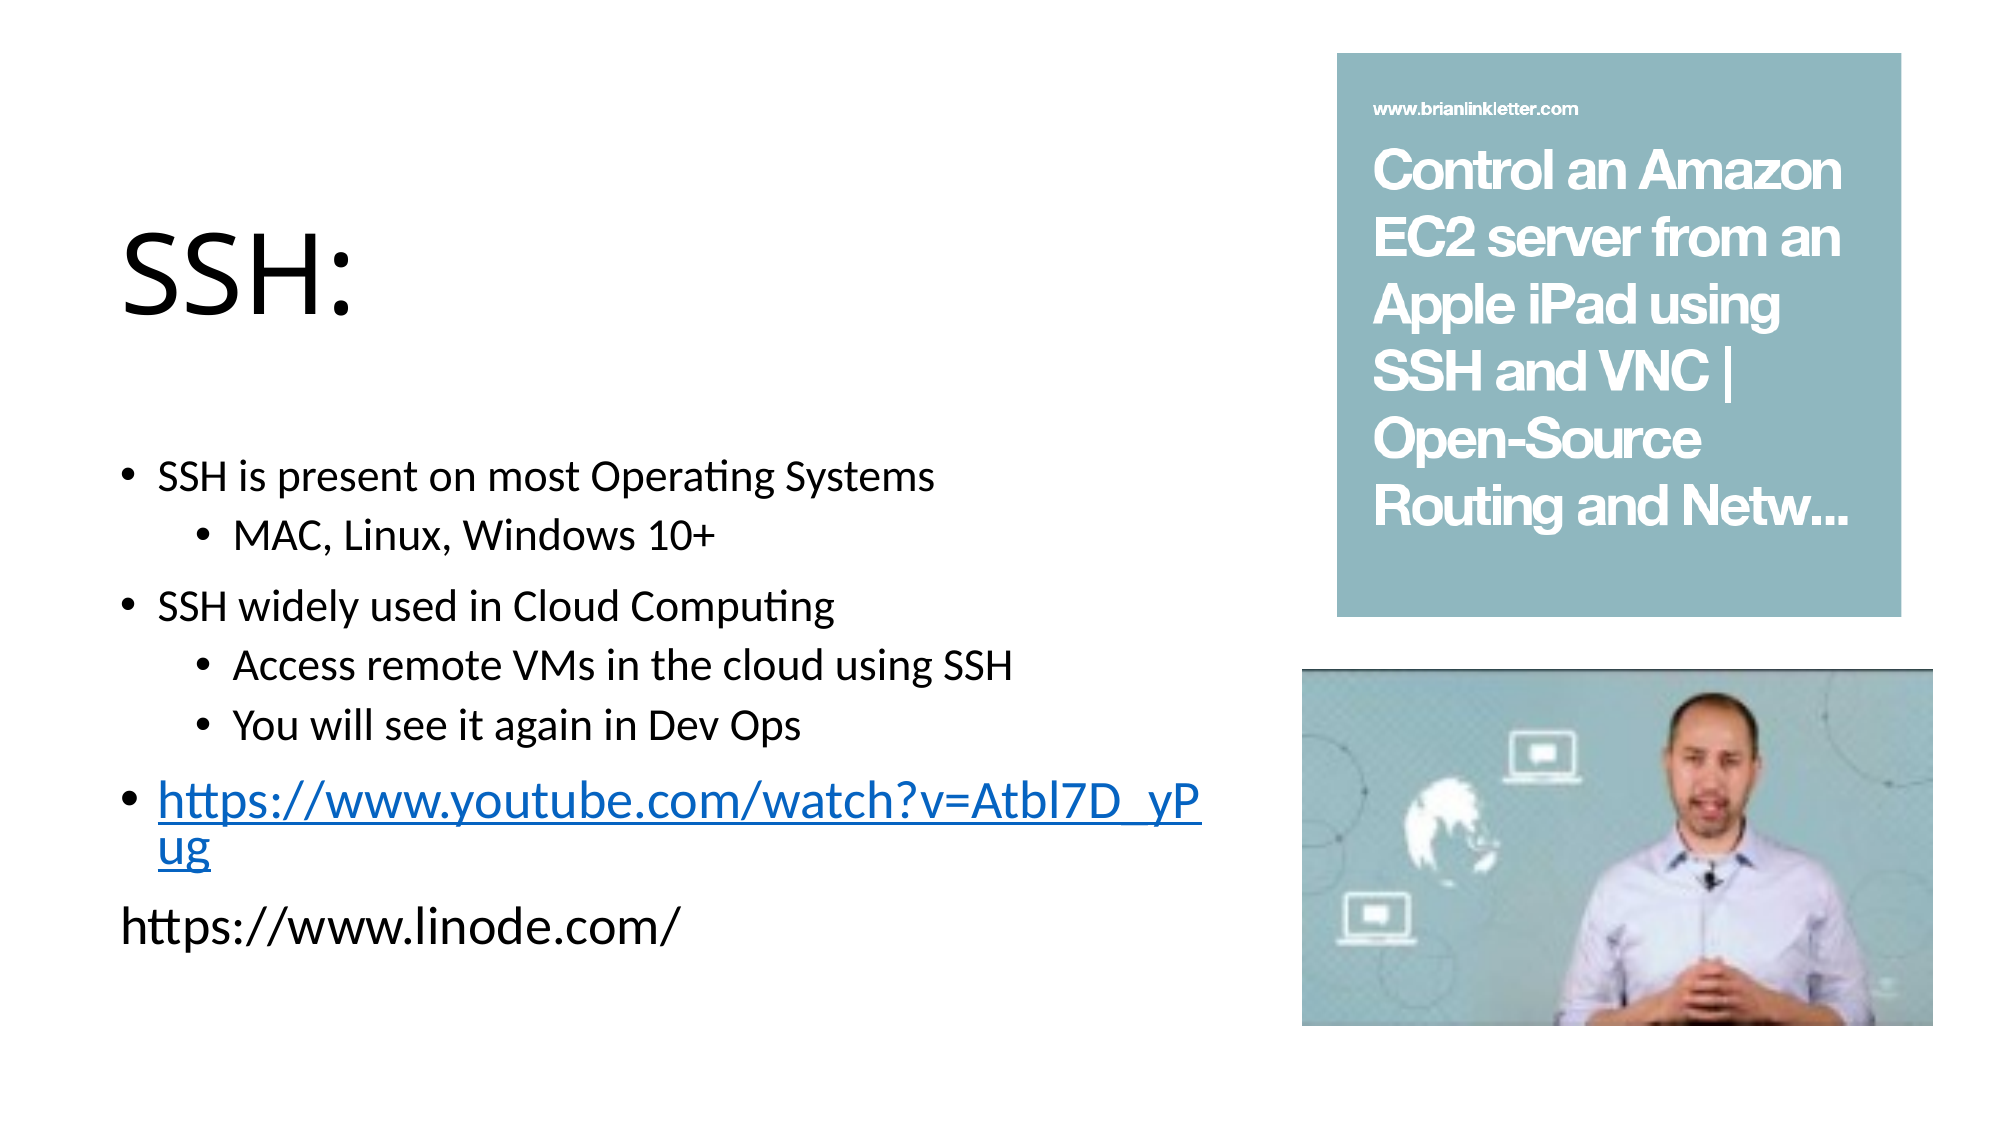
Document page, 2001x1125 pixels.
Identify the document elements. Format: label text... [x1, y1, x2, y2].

picture [1337, 53, 1902, 617]
title SSH: [105, 53, 1236, 347]
list SSH is present on most Operating Systems MAC, Linux, Windows 10+ SSH widely used in Cloud Computing Access remote VMs in the cloud using SSH You will see it again in Dev Ops https://www.youtube.com/watch?v=Atbl7D_yPug https://www.linode.com/ [105, 443, 1236, 1016]
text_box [1301, 669, 1934, 1027]
